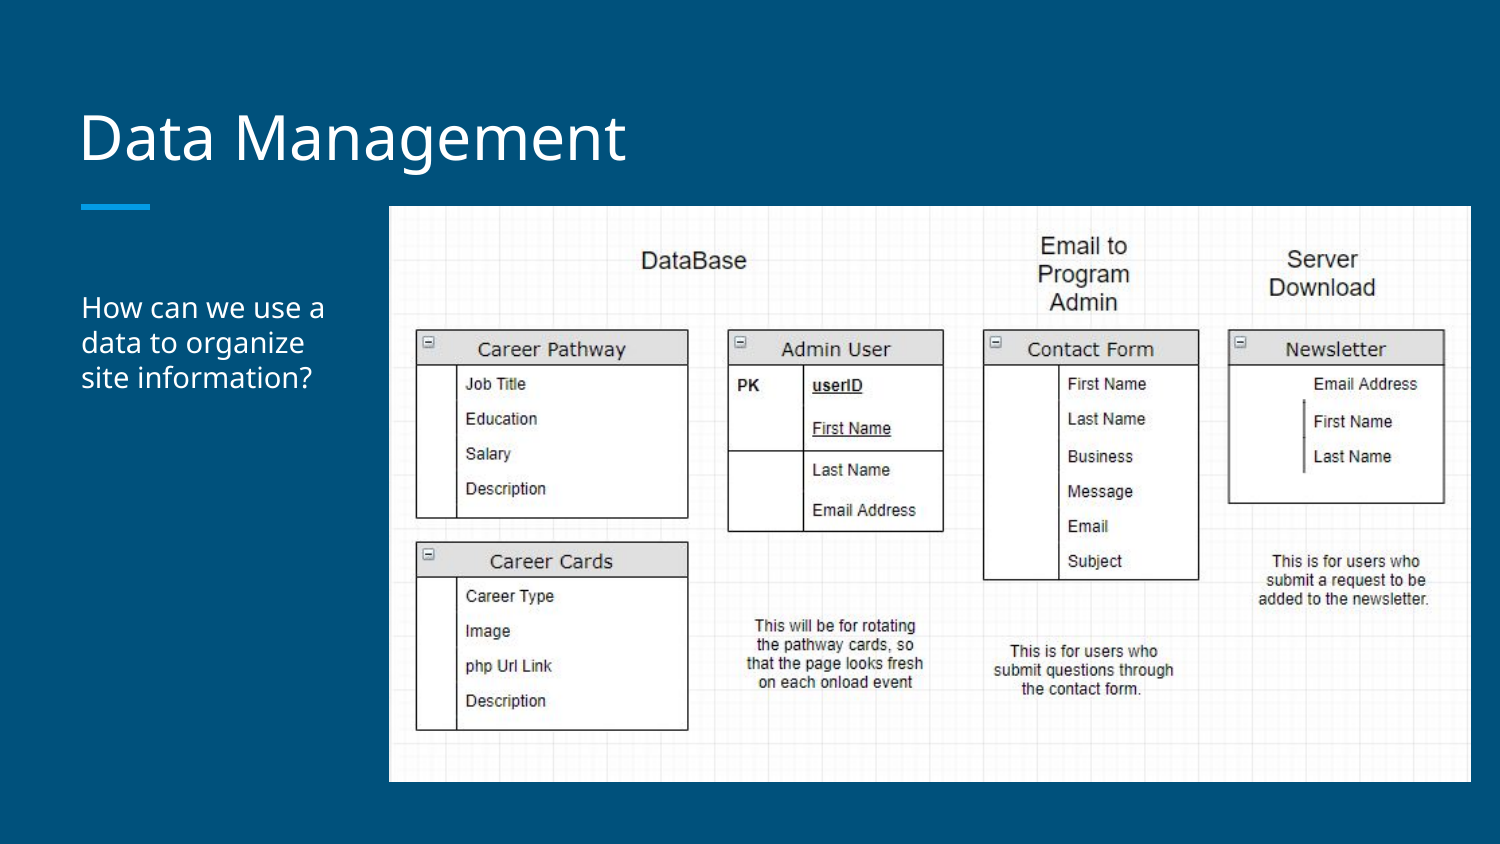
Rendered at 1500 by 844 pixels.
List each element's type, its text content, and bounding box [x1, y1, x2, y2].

title Data Management [63, 75, 1437, 188]
text_box How can we use a data to organize site information? [65, 274, 370, 470]
picture [390, 207, 1470, 781]
